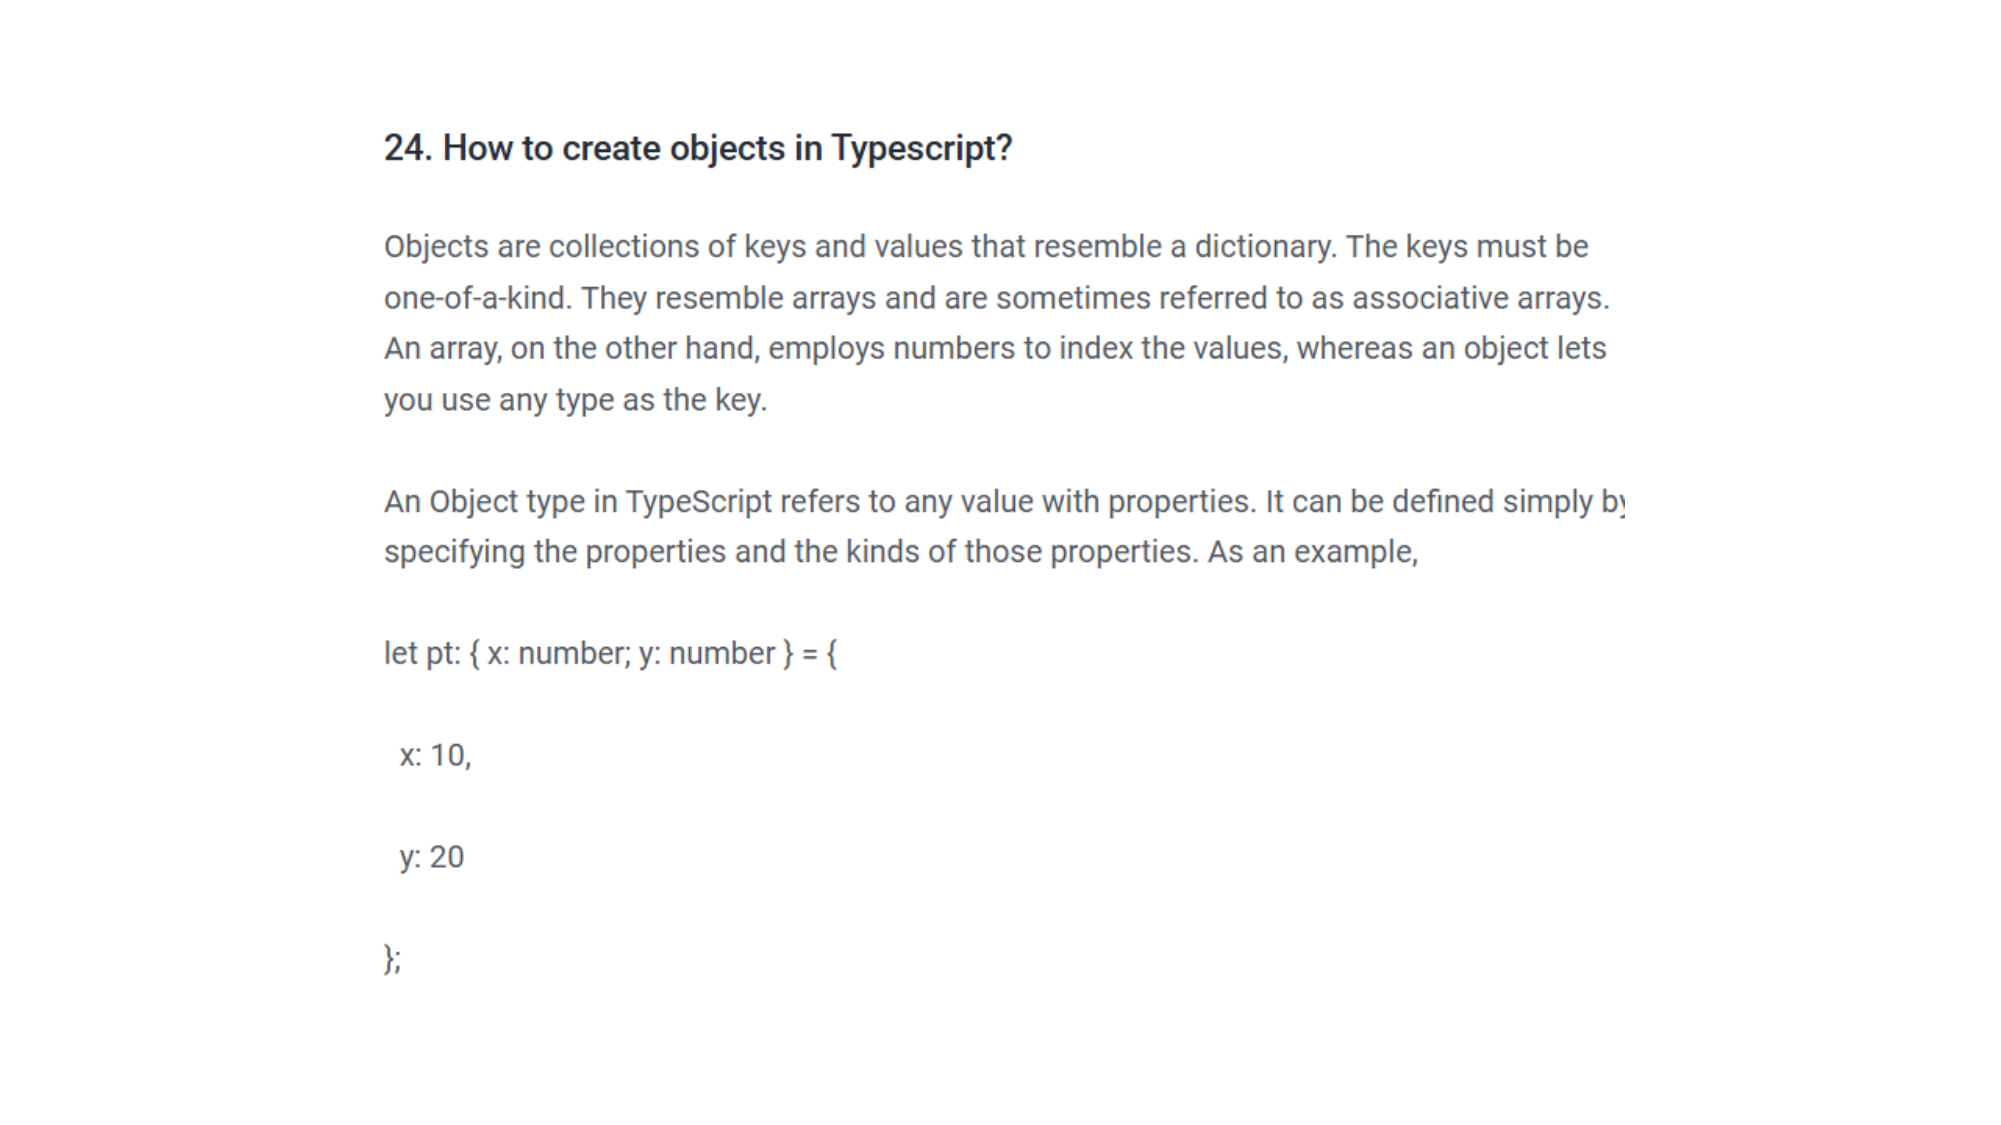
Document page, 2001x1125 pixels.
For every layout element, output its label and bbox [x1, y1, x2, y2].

picture [374, 115, 1625, 1010]
